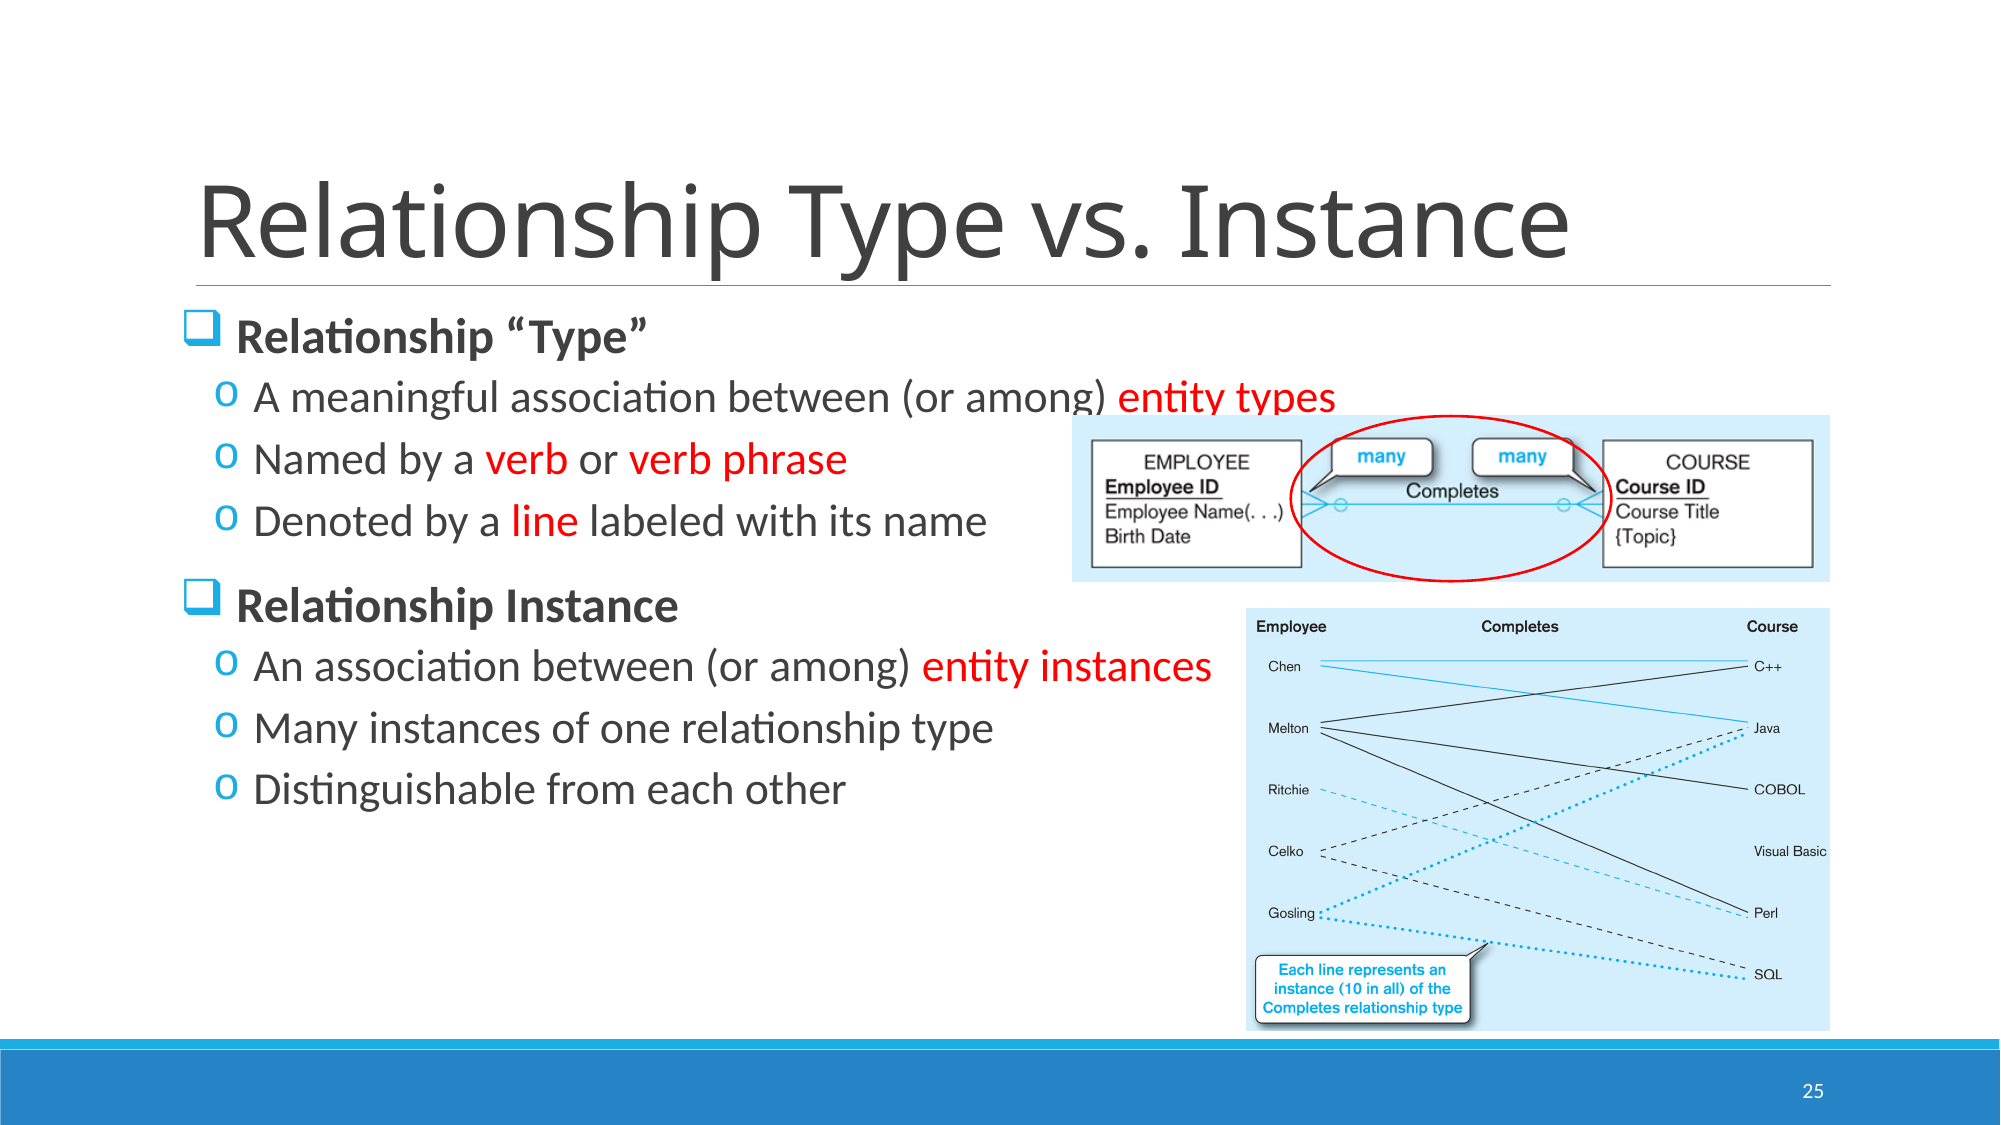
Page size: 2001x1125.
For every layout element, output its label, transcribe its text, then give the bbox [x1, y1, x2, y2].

picture [1071, 415, 1831, 582]
title Relationship Type vs. Instance [180, 47, 1830, 285]
list Relationship “Type” A meaningful association between (or among) entity types Named by a verb or verb phrase Denoted by a line labeled with its name Relationship Instance An association between (or among) entity instances Many instances of one relationship type Distinguishable from each other [180, 302, 1869, 1014]
slide_number 25 [1624, 1059, 1840, 1120]
picture [1246, 608, 1831, 1032]
